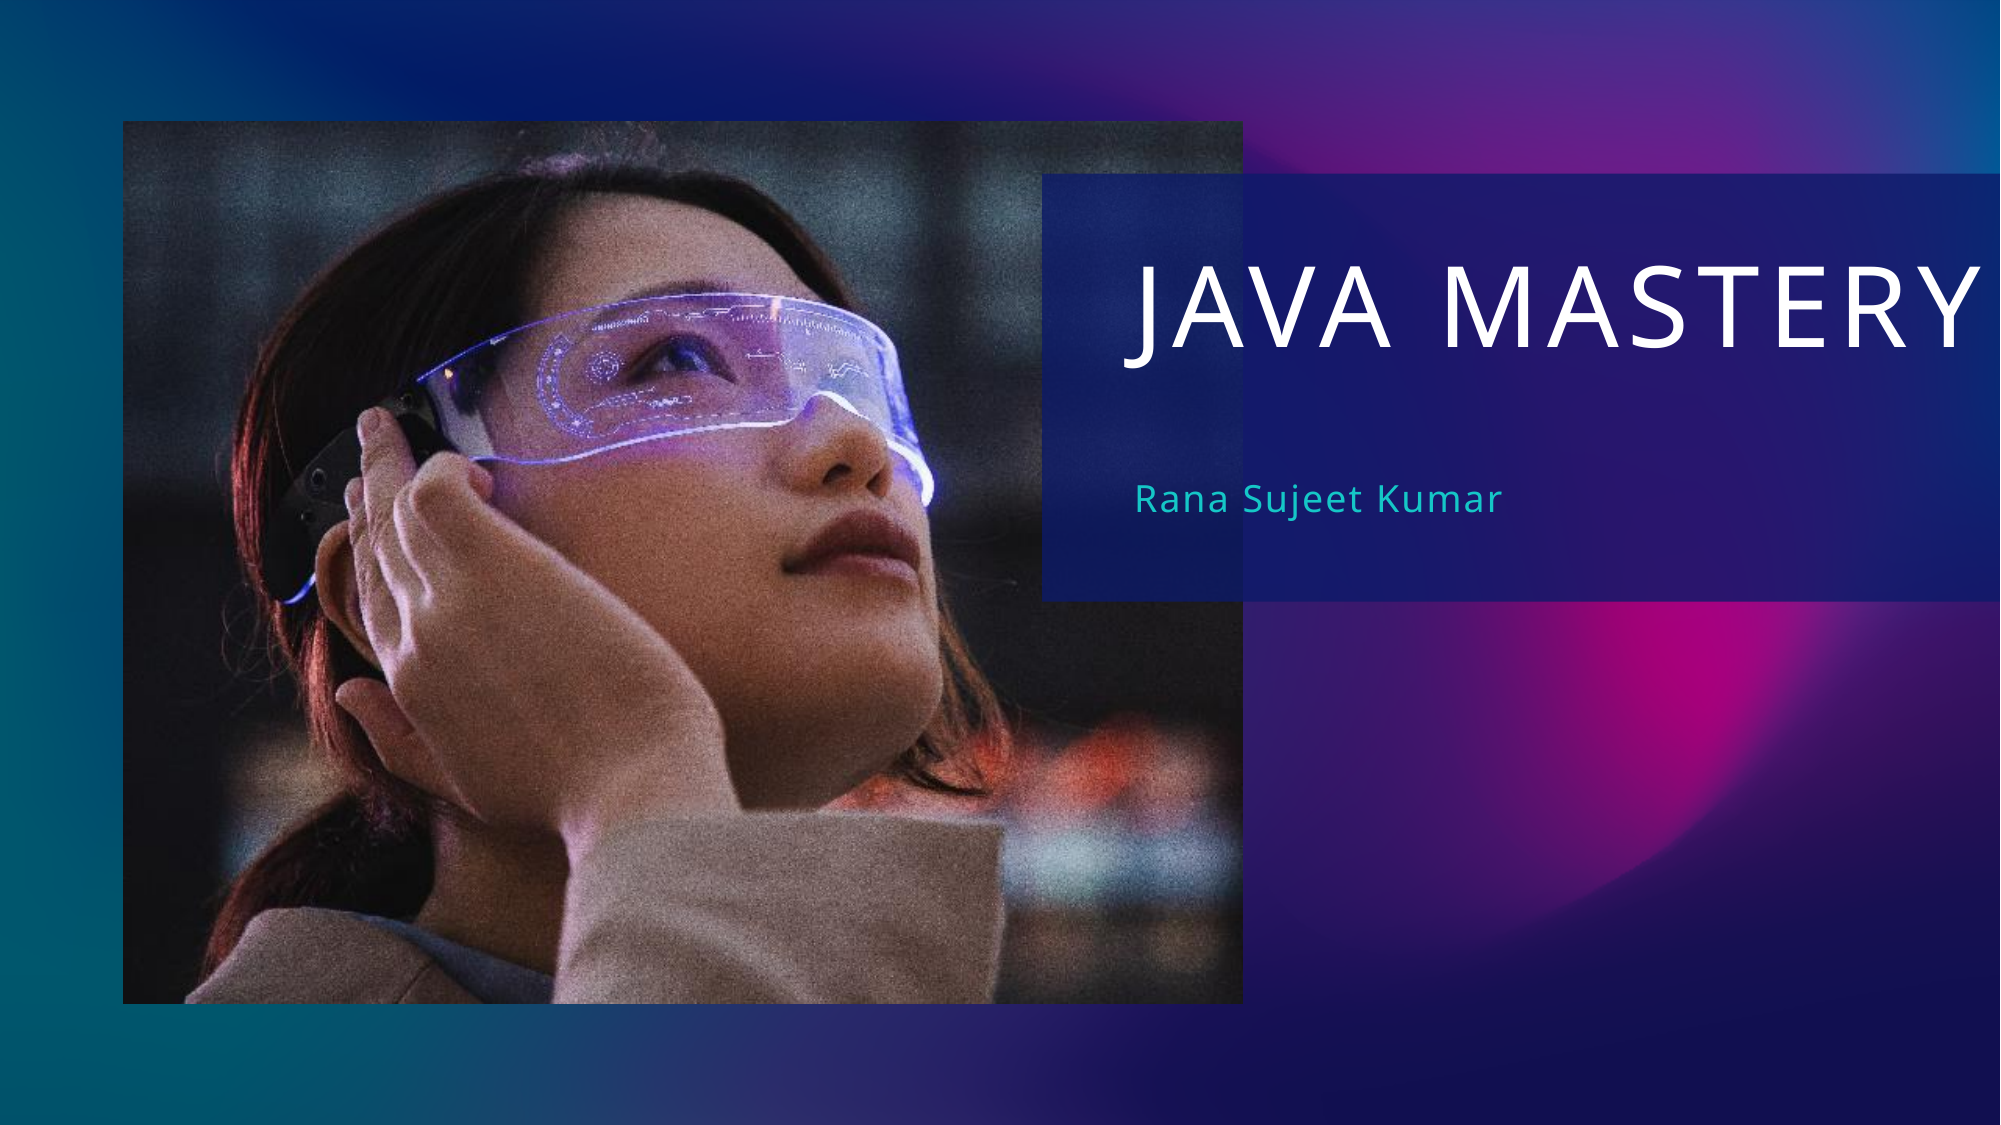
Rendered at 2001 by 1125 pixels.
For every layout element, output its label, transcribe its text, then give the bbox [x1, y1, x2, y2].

list Rana Sujeet Kumar [1243, 472, 1927, 528]
picture [0, 0, 2000, 1125]
title java mastery [1243, 173, 2000, 602]
